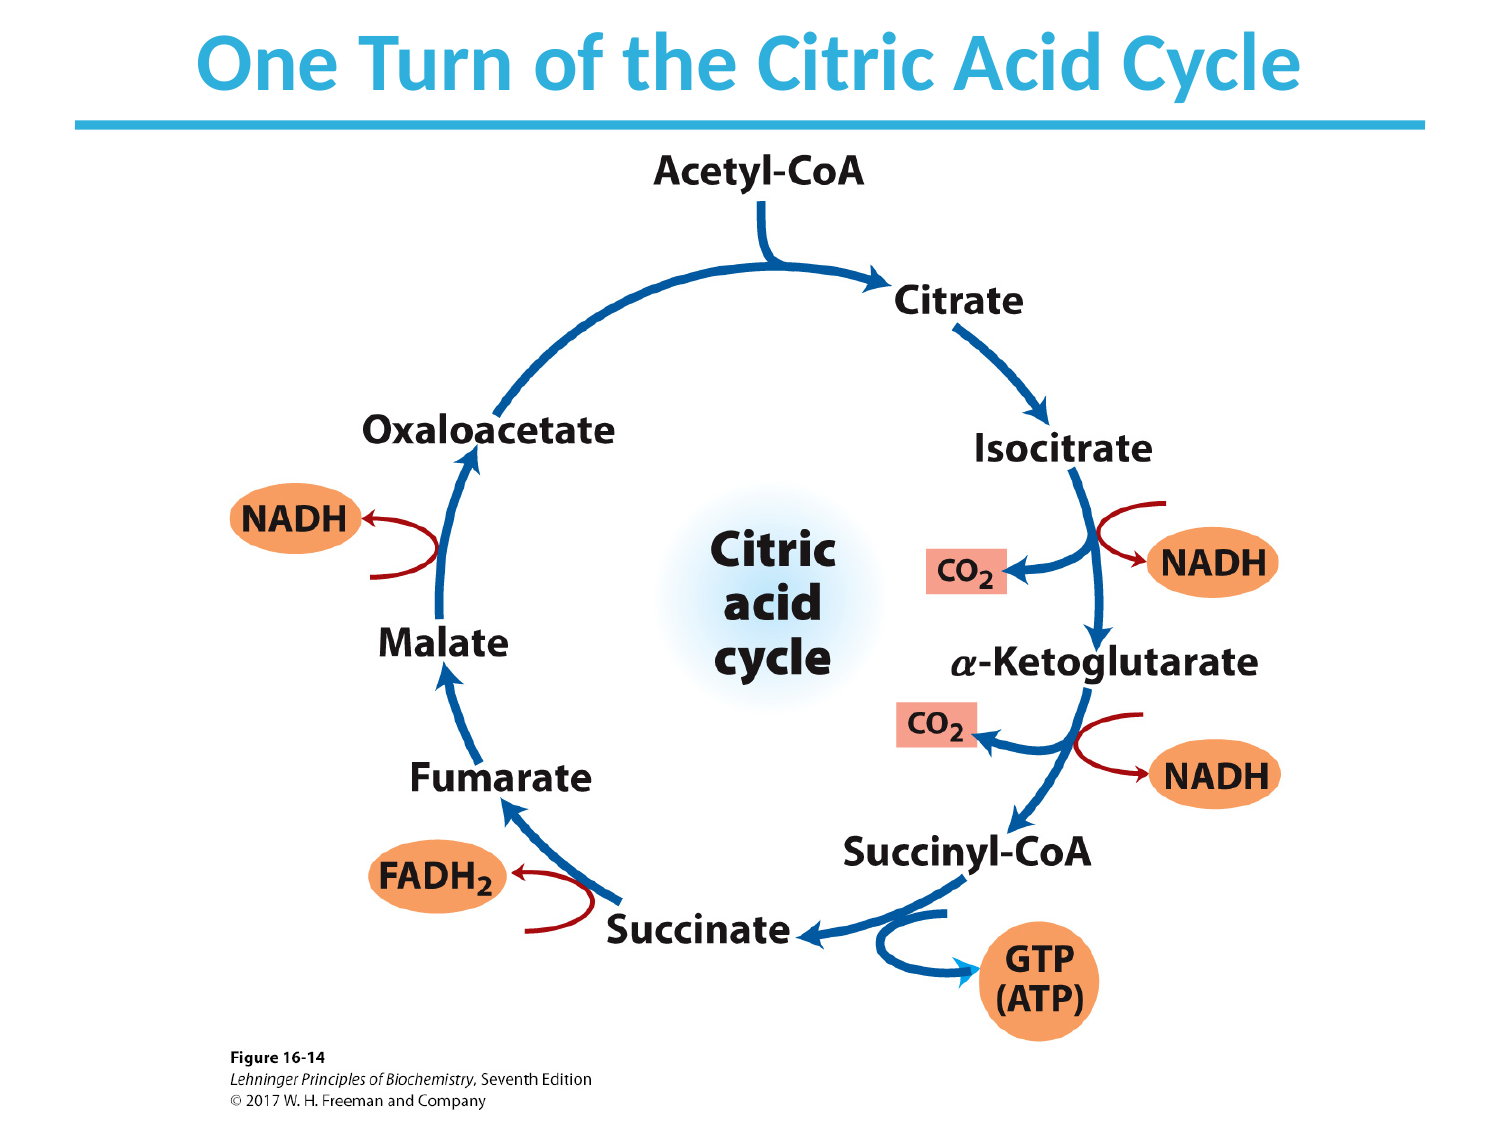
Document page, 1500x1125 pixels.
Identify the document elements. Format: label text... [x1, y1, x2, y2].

picture [221, 145, 1288, 1113]
text_box One Turn of the Citric Acid Cycle [0, 0, 1500, 113]
